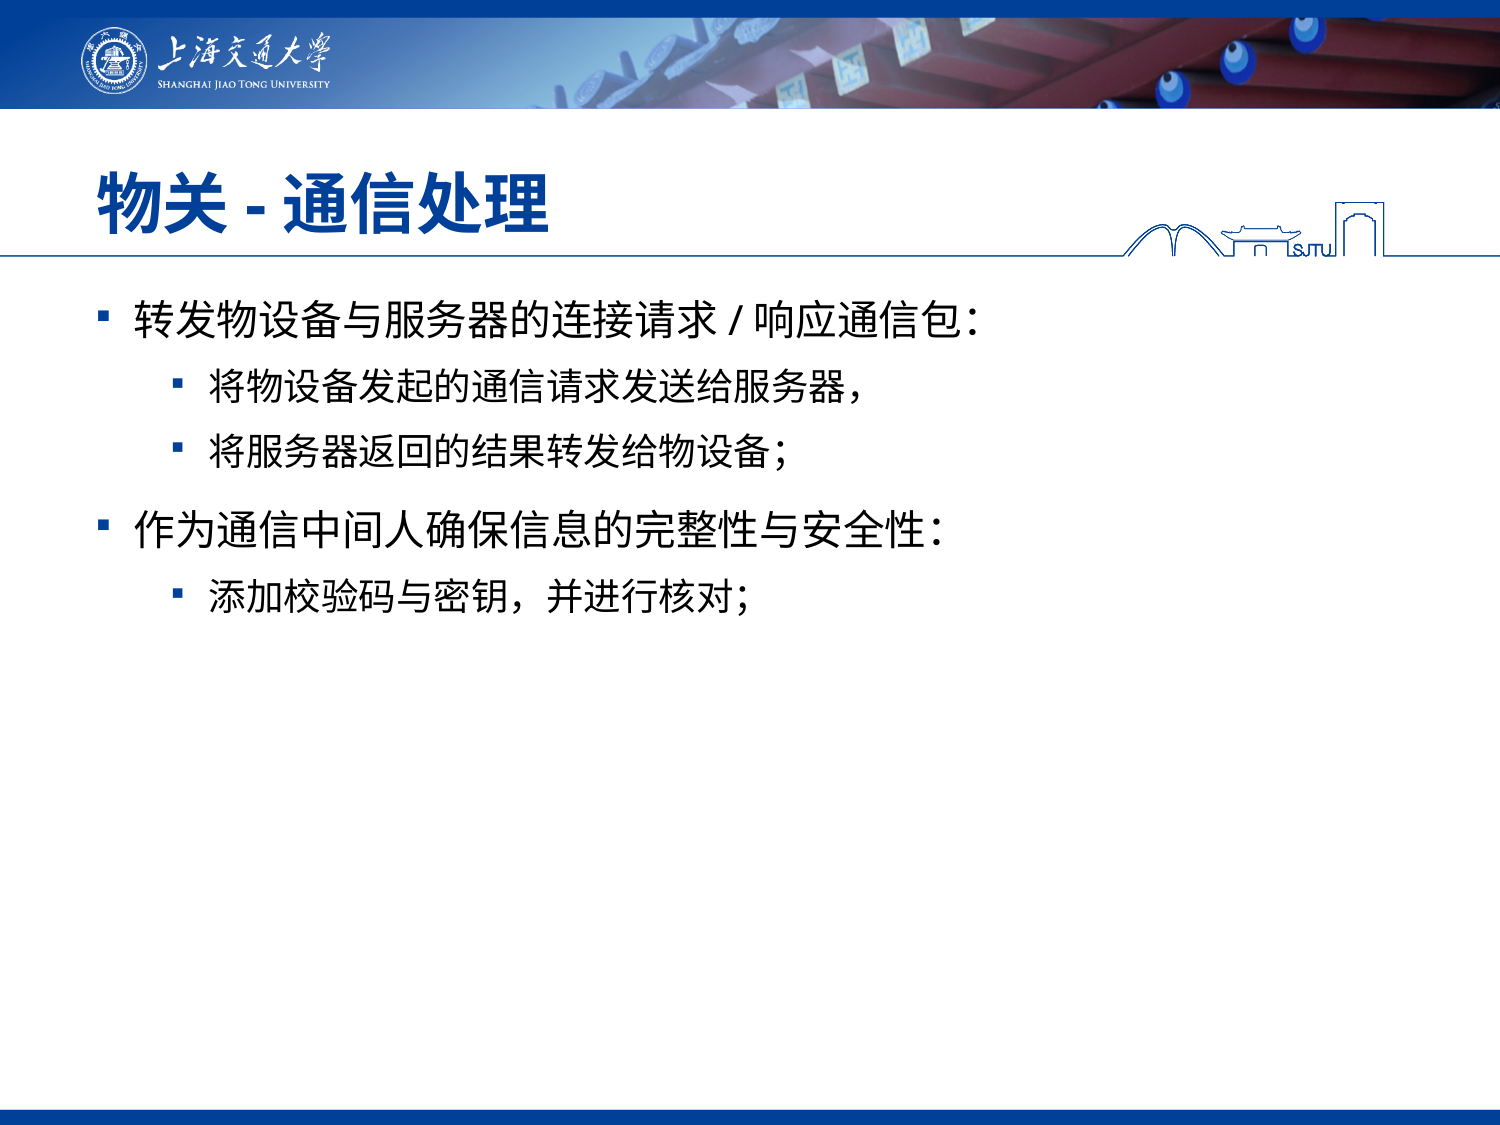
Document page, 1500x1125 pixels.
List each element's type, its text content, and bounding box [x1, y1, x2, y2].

title 物关-通信处理 [81, 159, 1455, 254]
list 转发物设备与服务器的连接请求/响应通信包： 将物设备发起的通信请求发送给服务器， 将服务器返回的结果转发给物设备； 作为通信中间人确保信息的完整性与安全性： 添加校验码与密钥，并进行核对； [81, 276, 1455, 1084]
picture [0, 18, 1500, 109]
